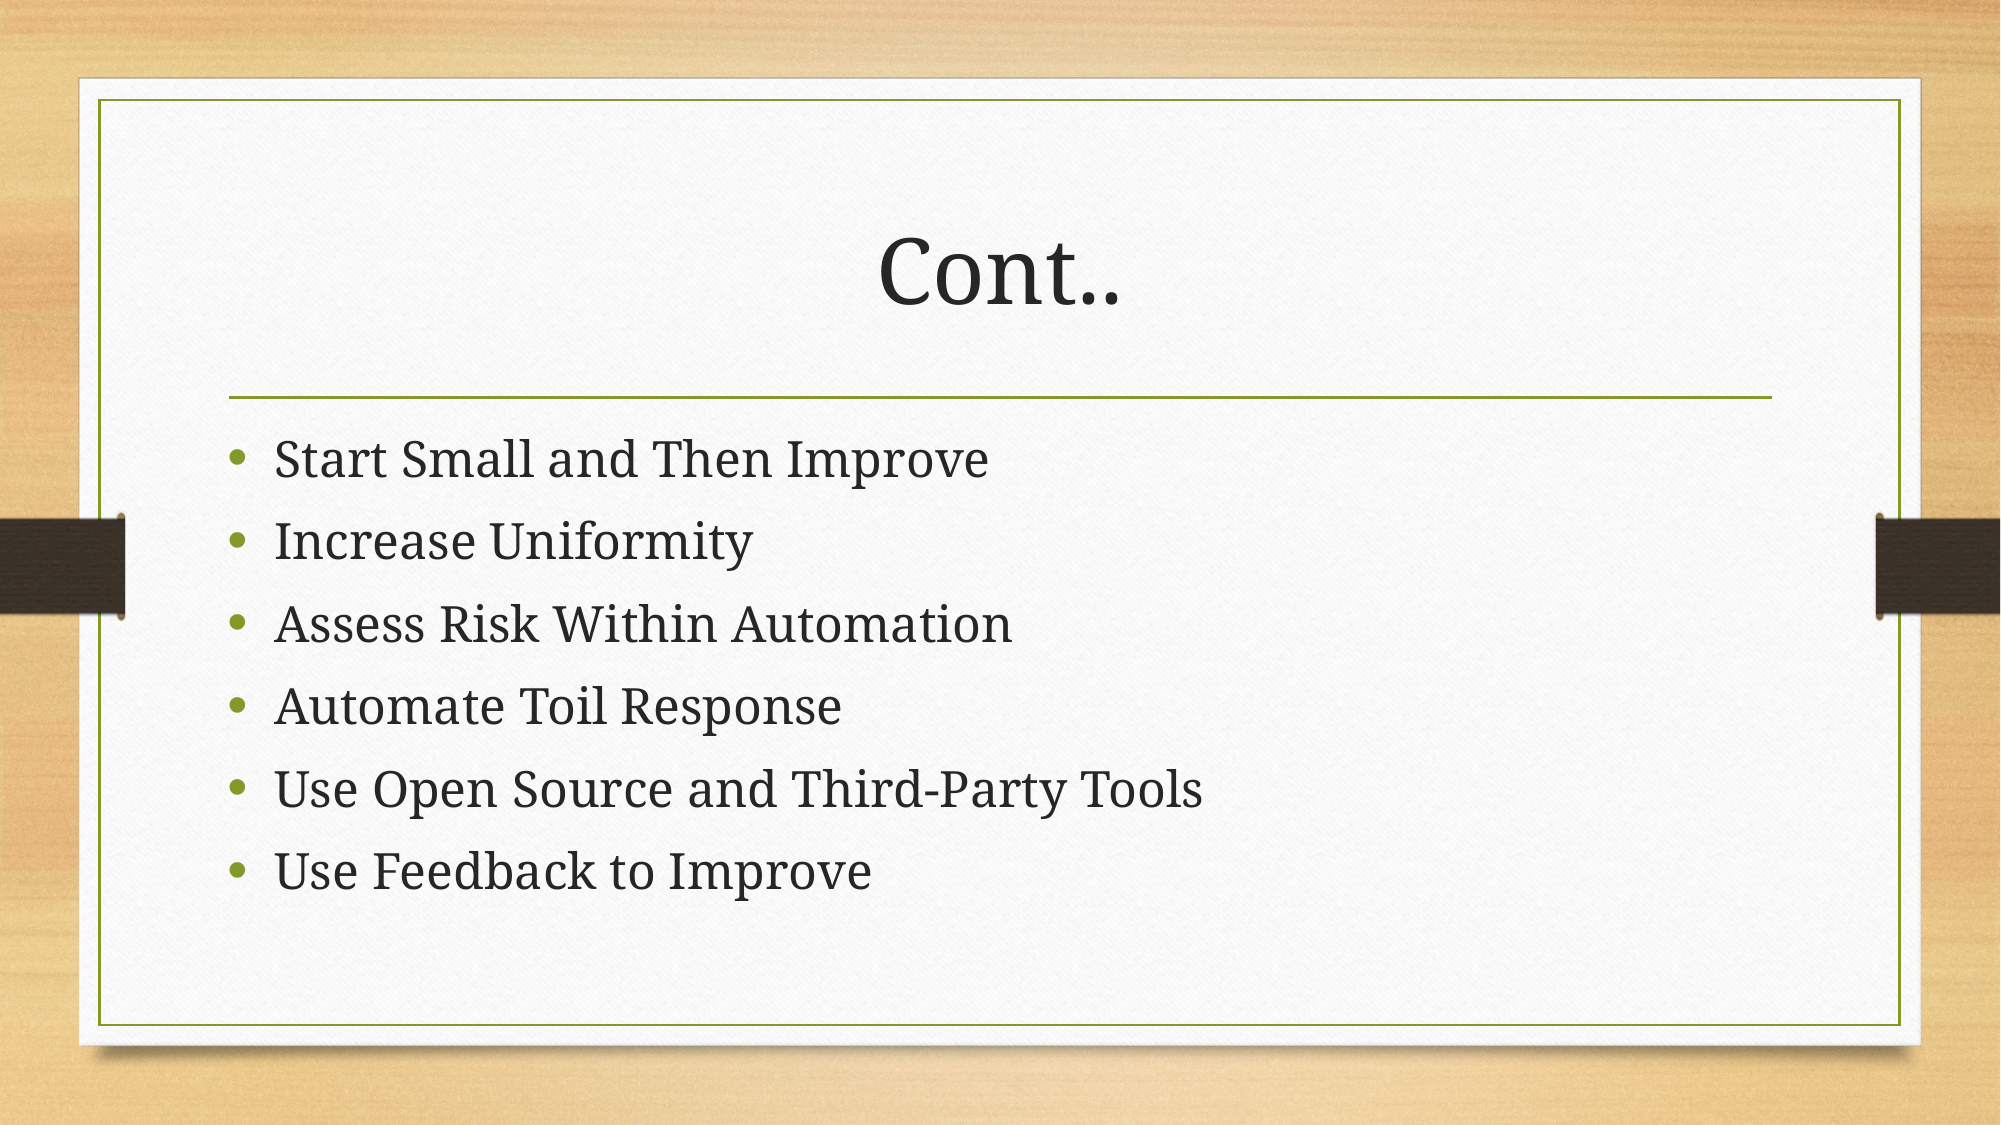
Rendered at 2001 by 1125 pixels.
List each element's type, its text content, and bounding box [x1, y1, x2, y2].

title Cont.. [212, 161, 1788, 375]
picture [0, 0, 2001, 1125]
list Start Small and Then Improve Increase Uniformity Assess Risk Within Automation Automate Toil Response Use Open Source and Third-Party Tools Use Feedback to Improve [212, 419, 1788, 964]
